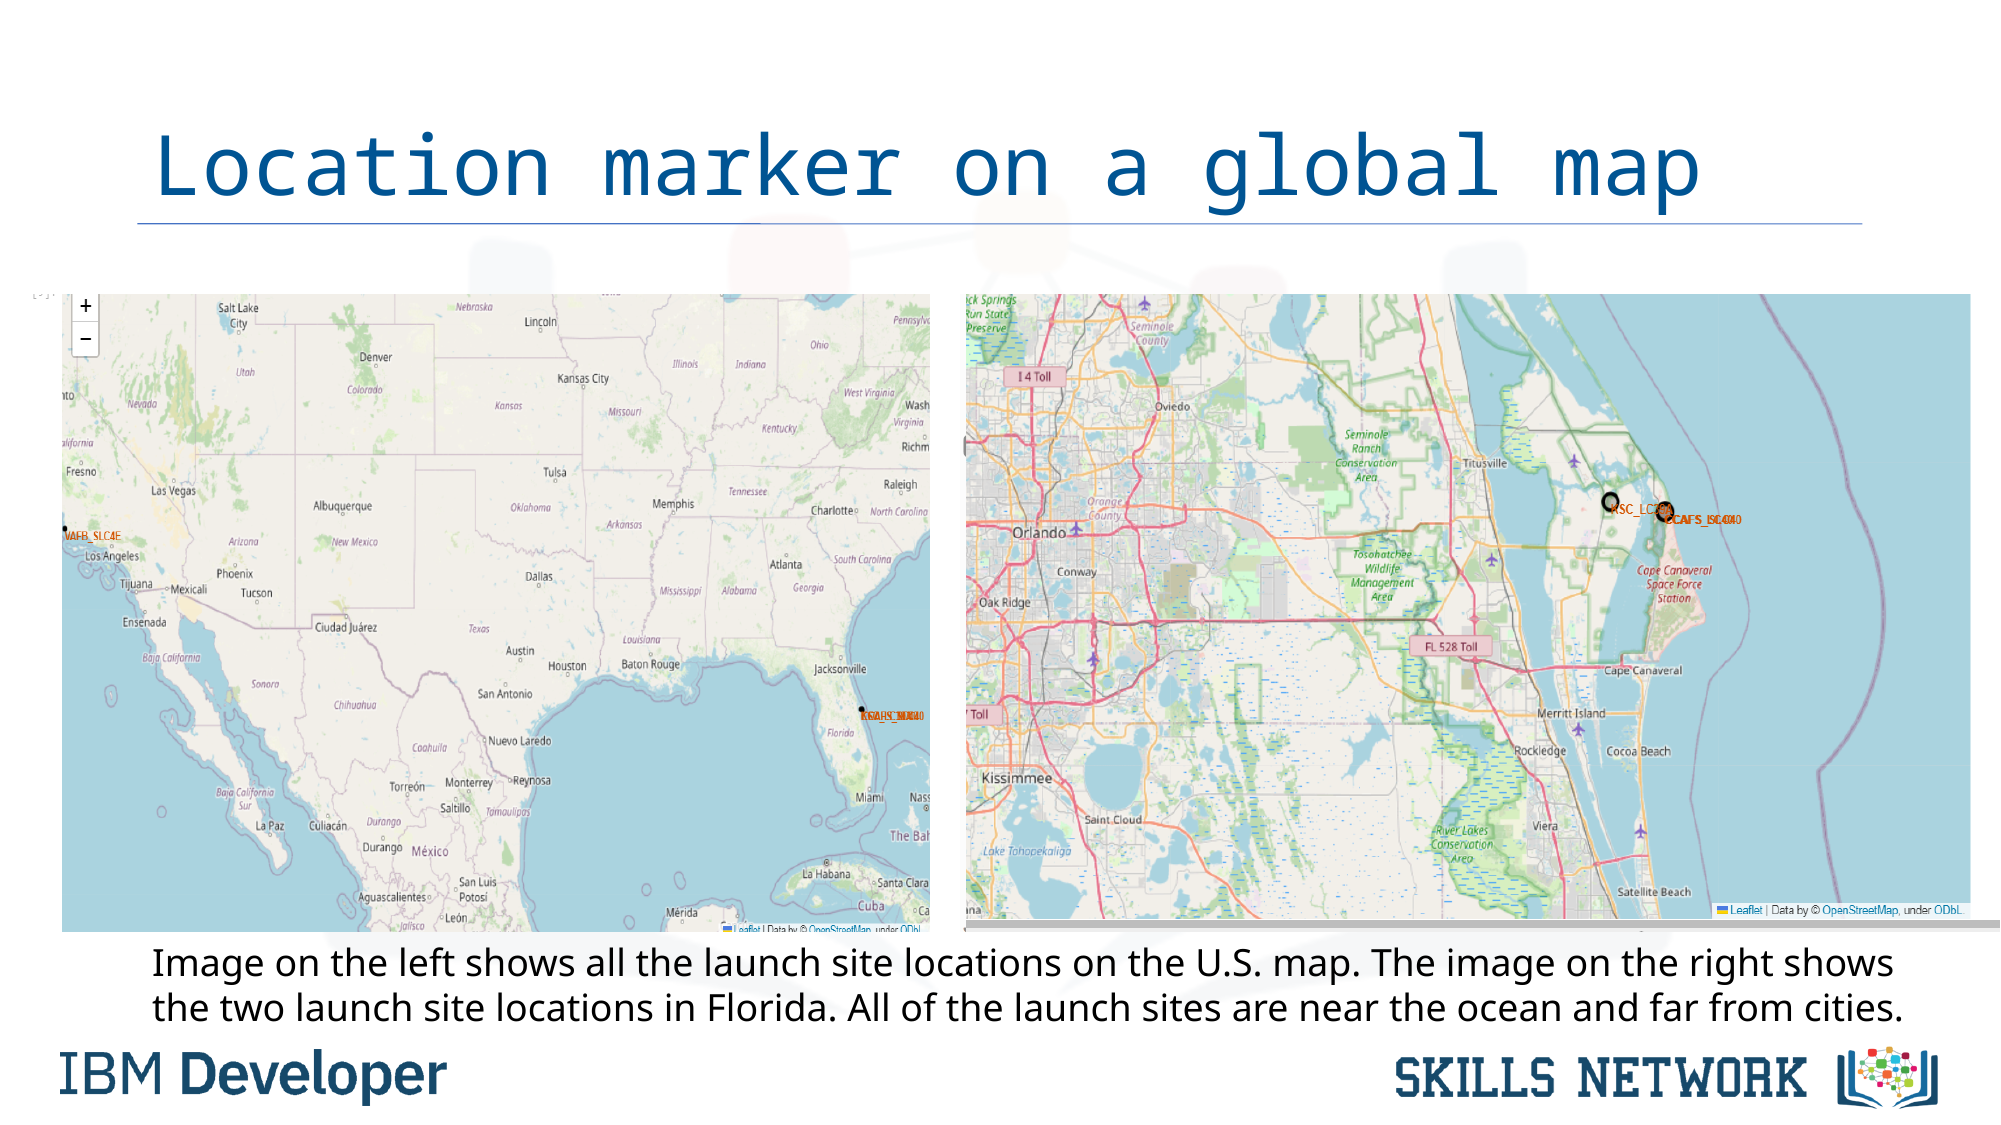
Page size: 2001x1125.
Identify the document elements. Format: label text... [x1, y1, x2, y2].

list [966, 294, 2000, 932]
picture [55, 1045, 459, 1108]
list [0, 294, 966, 932]
title Location marker on a global map [137, 59, 1863, 278]
text_box Image on the left shows all the launch site locations on the U.S. map. The image on the right shows the two launch site locations in Florida. All of the launch sites are near the ocean and far from cities. [137, 932, 1942, 1036]
picture [1390, 1045, 1945, 1111]
